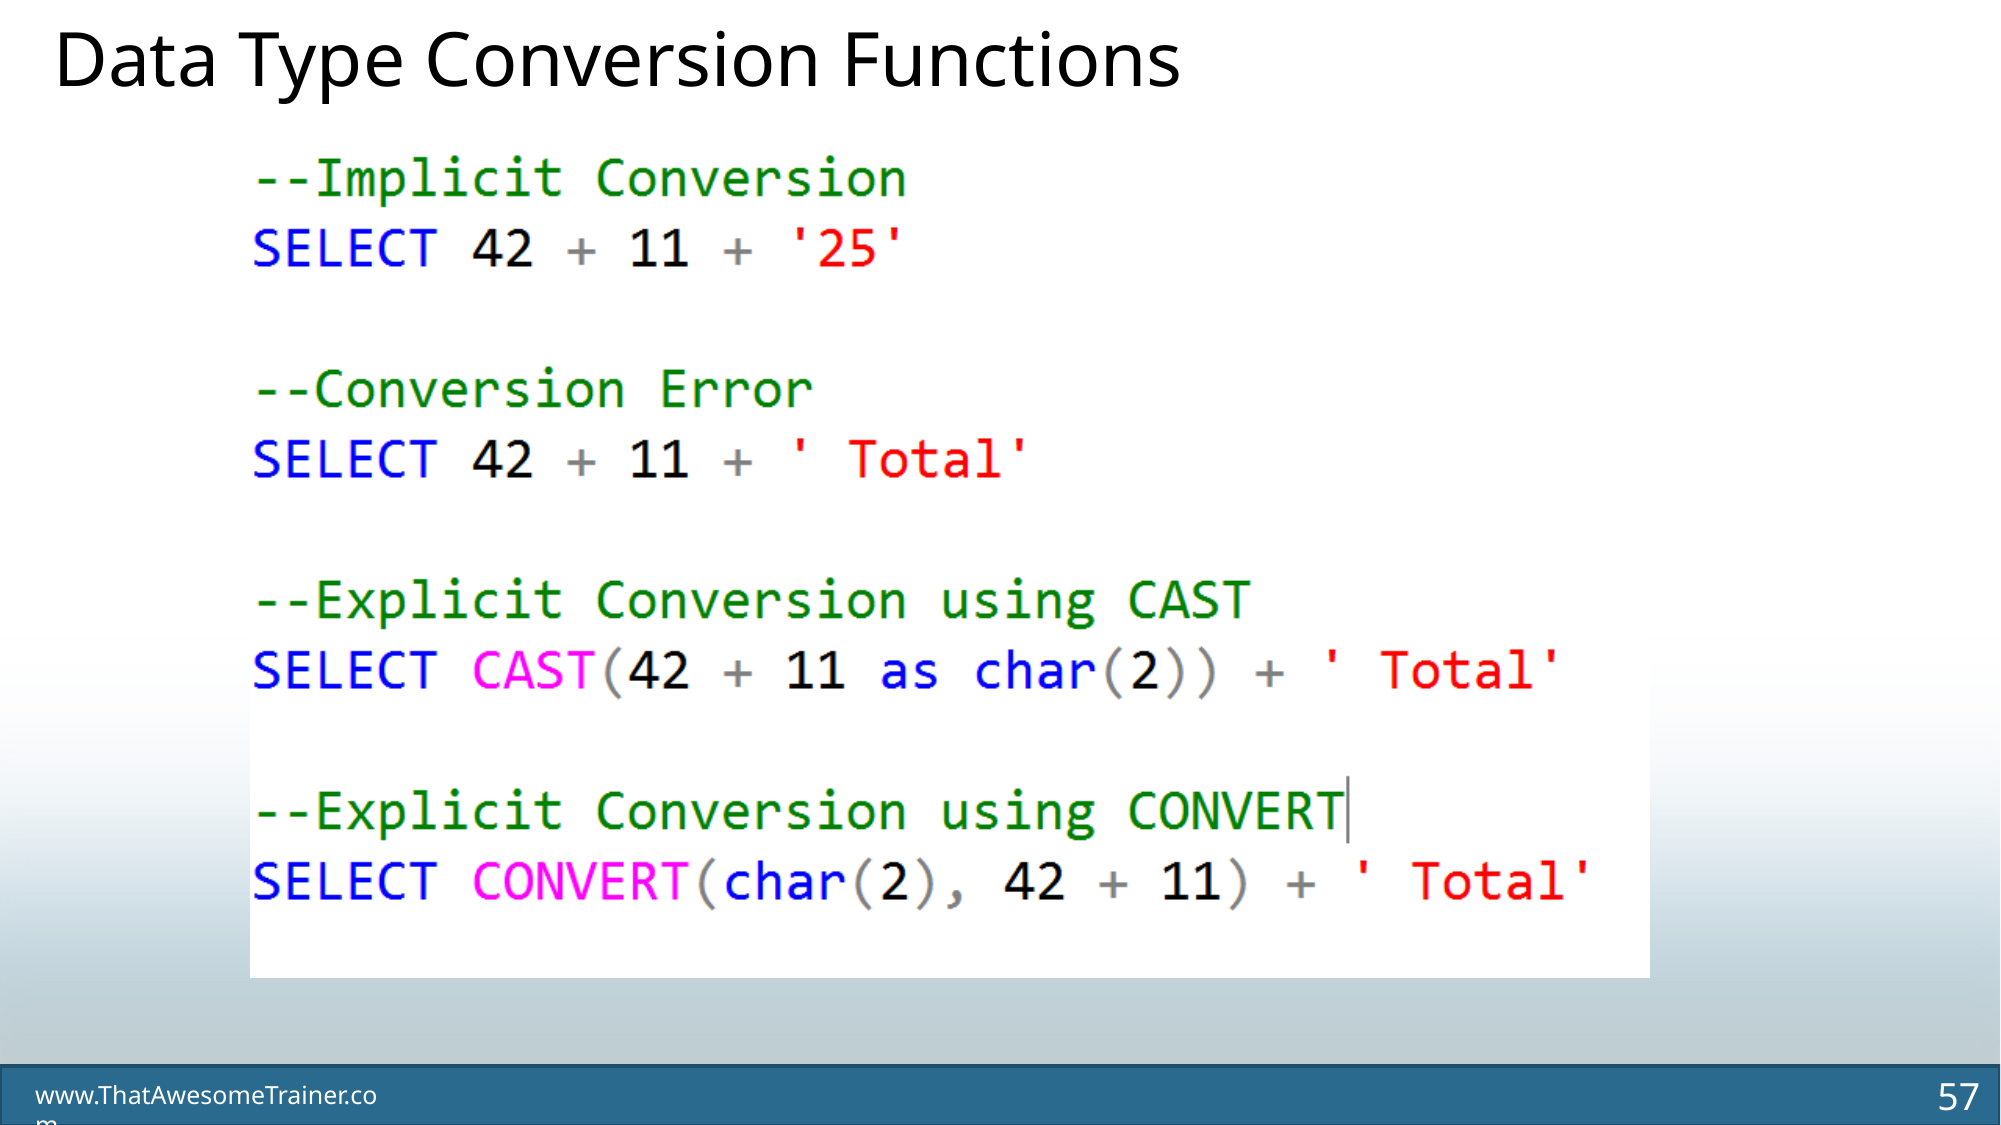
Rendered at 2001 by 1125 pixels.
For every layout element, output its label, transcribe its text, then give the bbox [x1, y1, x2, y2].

picture [0, 0, 2001, 1064]
text_box Data Type Conversion Functions [38, 21, 1839, 209]
